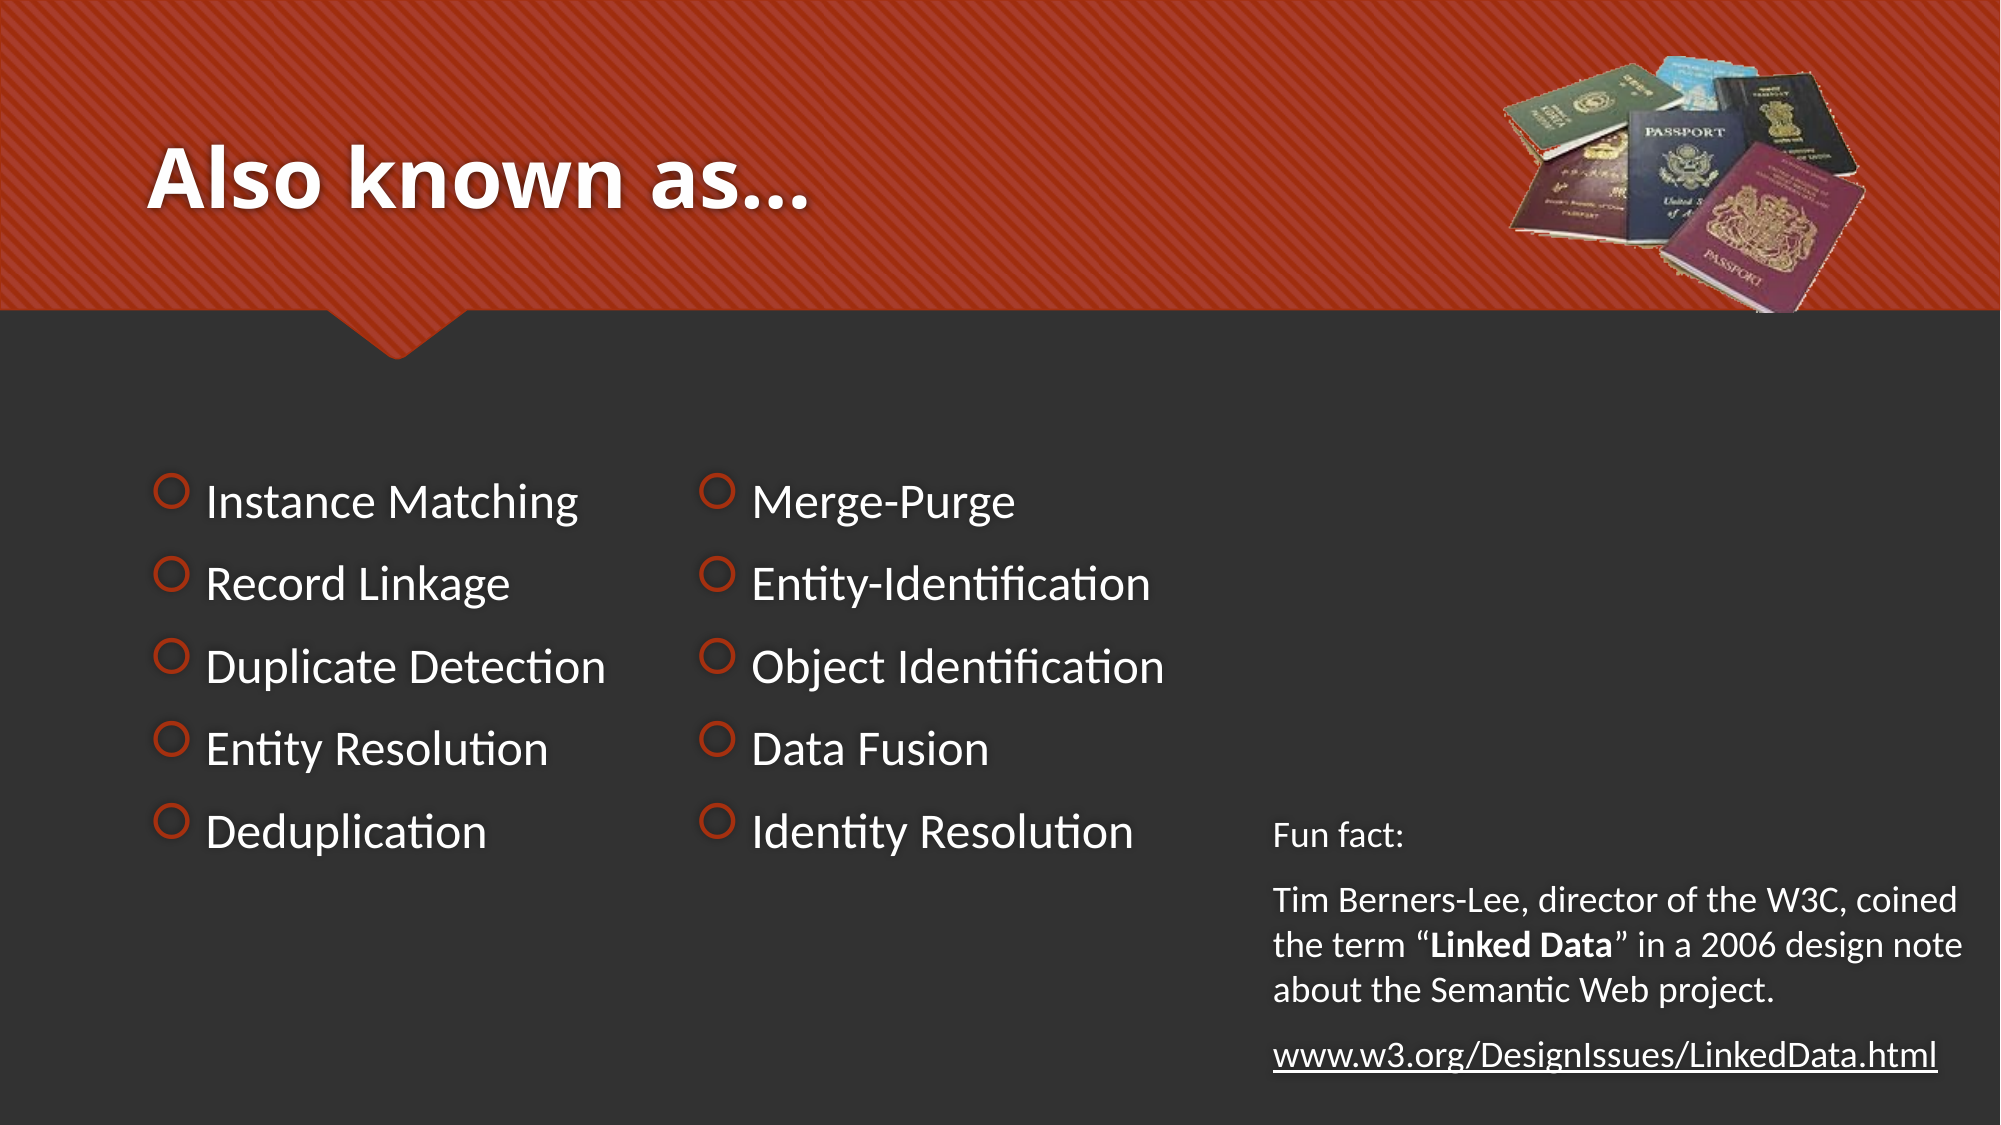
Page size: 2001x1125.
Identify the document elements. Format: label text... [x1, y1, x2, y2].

title Also known as… [132, 73, 1502, 233]
text_box Fun fact: Tim Berners-Lee, director of the W3C, coined the term “Linked Data” in a 2006 design note about the Semantic Web project. www.w3.org/DesignIssues/LinkedData.html [1257, 791, 2000, 1094]
picture [1502, 56, 1866, 314]
list Instance Matching Record Linkage Duplicate Detection Entity Resolution Deduplication [134, 364, 675, 962]
list Merge-Purge Entity-Identification Object Identification Data Fusion Identity Resolution [680, 364, 1229, 962]
